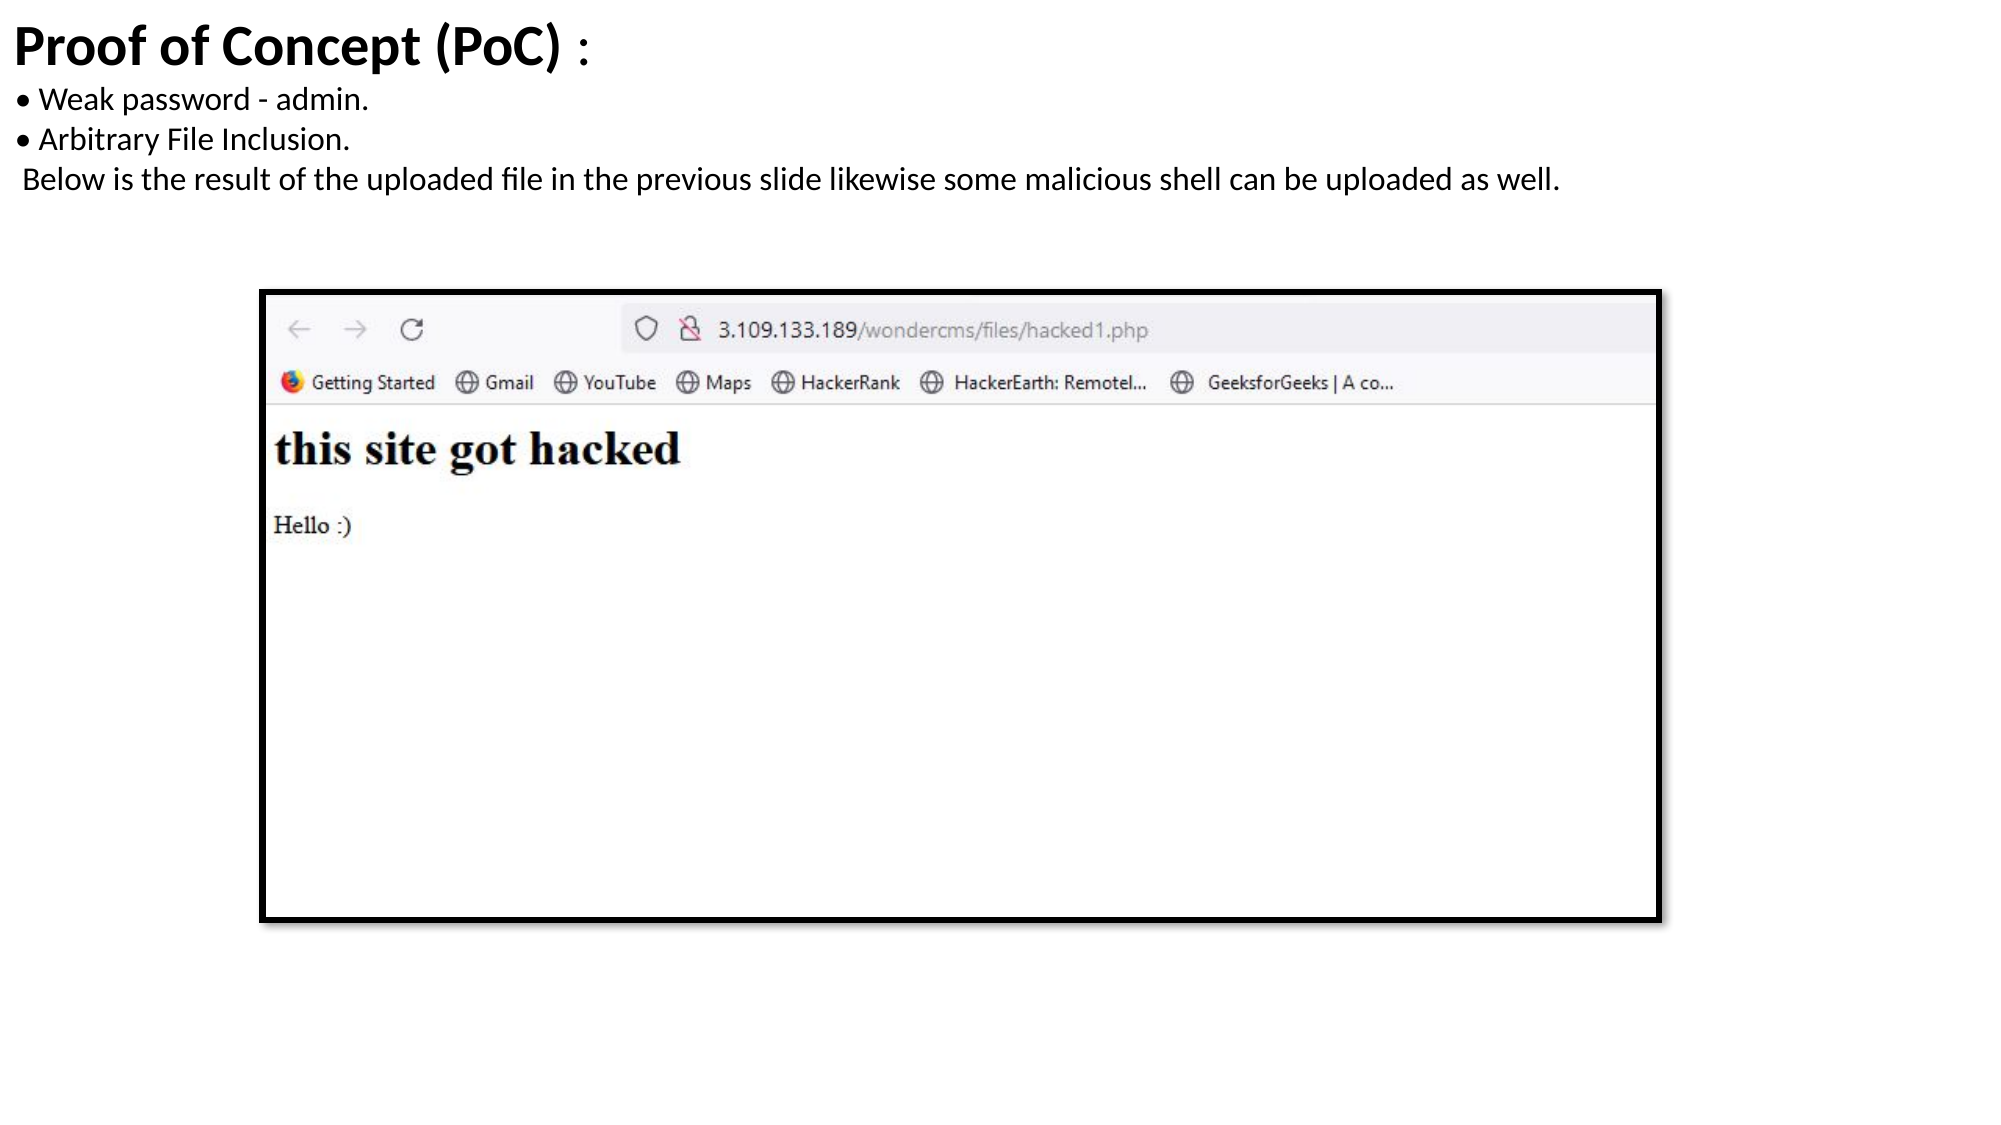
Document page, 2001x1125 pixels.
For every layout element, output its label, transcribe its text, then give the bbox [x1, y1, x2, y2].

text_box Proof of Concept (PoC) : • Weak password - admin. • Arbitrary File Inclusion. Below is the result of the uploaded file in the previous slide likewise some malicious shell can be uploaded as well. [0, 0, 1598, 365]
picture [265, 294, 1657, 917]
